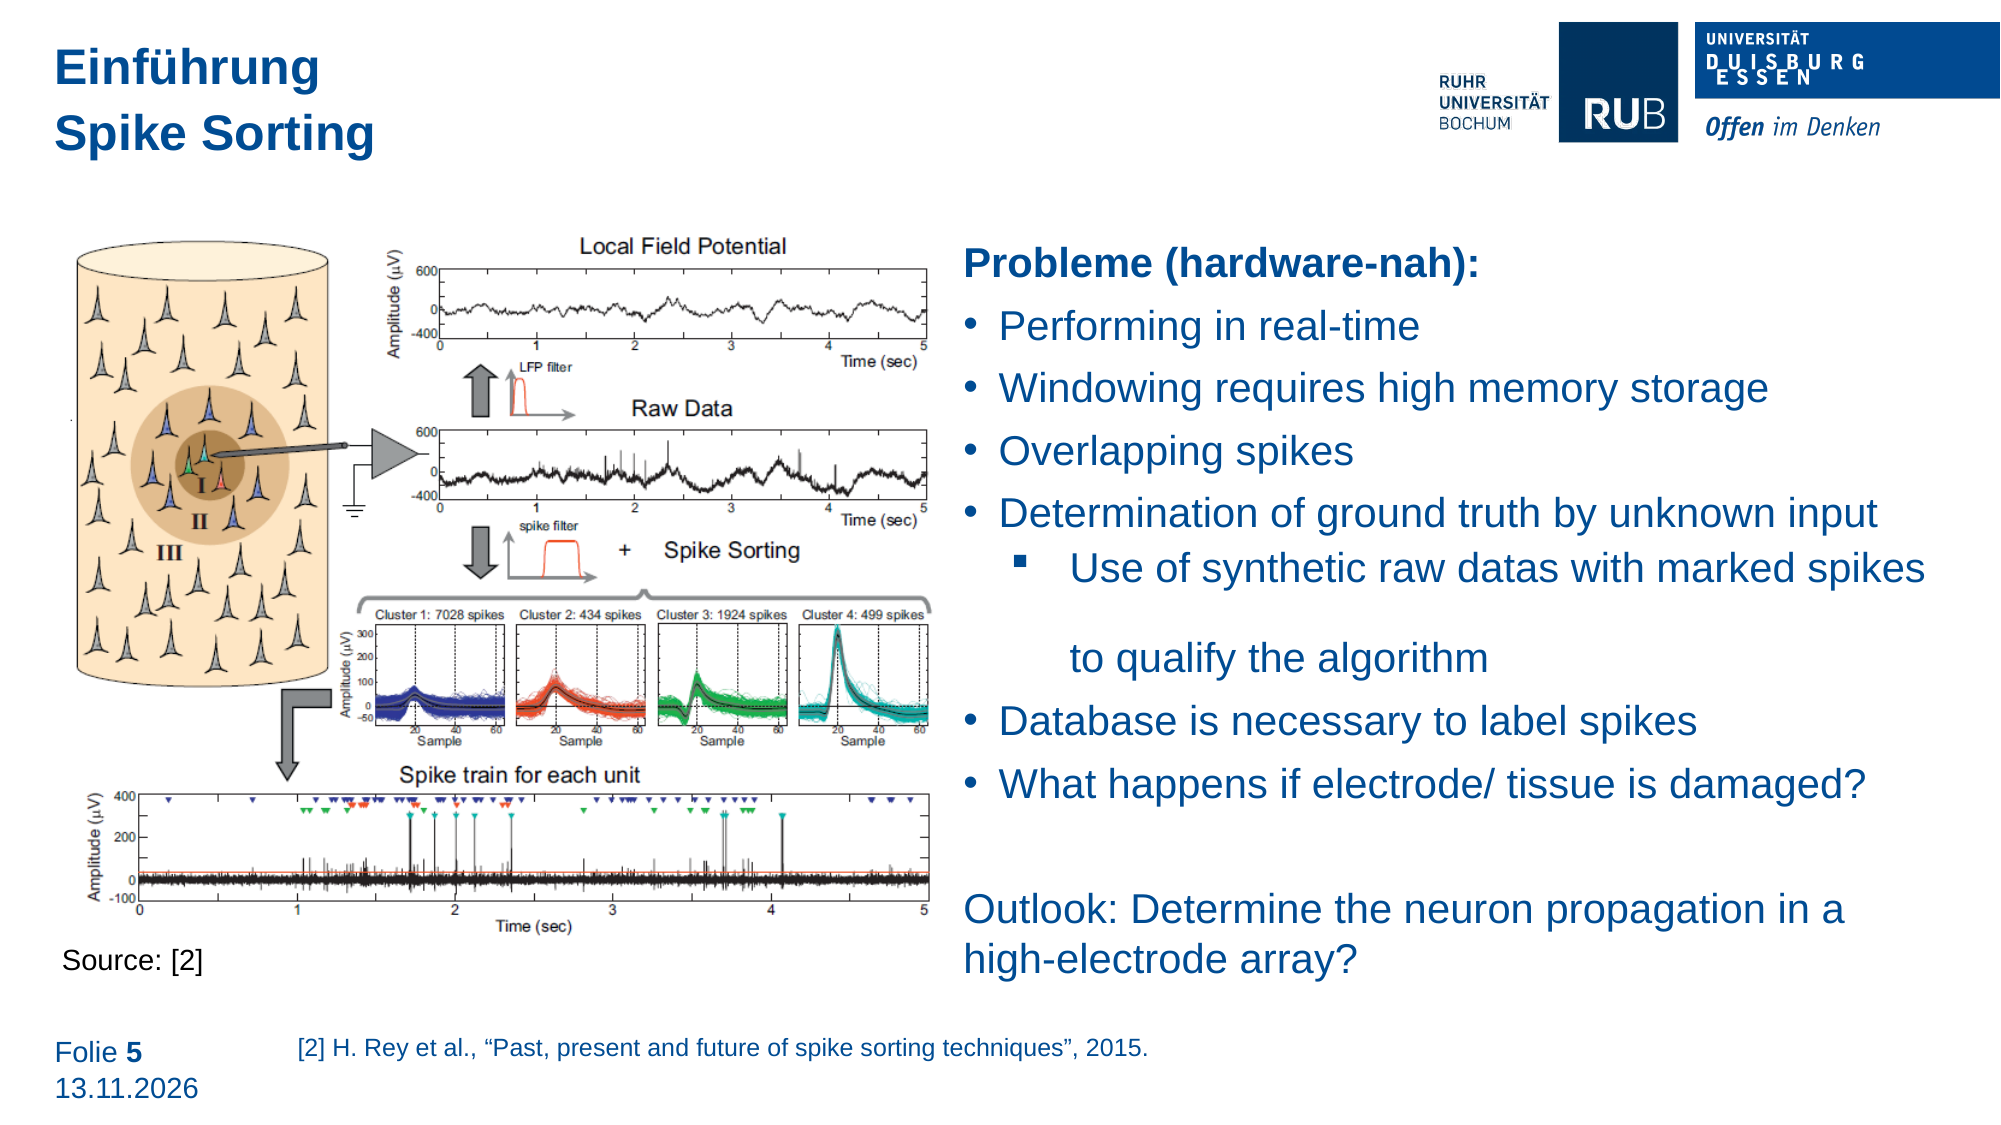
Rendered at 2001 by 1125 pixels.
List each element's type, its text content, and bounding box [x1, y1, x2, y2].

slide_number Folie 5 [54, 1033, 287, 1070]
picture [54, 230, 949, 939]
picture [1387, 0, 2000, 175]
list Probleme (hardware-nah): Performing in real-time Windowing requires high memory storage Overlapping spikes Determination of ground truth by unknown input Use of synthetic raw datas with marked spikes to qualify the algorithm Database is necessary to label spikes What happens if electrode/ tissue is damaged? Outlook: Determine the neuron propagation in a high-electrode array? [963, 230, 1946, 1019]
text_box Source: [2] [47, 933, 227, 984]
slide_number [54, 1070, 287, 1105]
list Einführung Spike Sorting [54, 43, 1589, 159]
list [2] H. Rey et al., “Past, present and future of spike sorting techniques”, 2015. [297, 1026, 1259, 1105]
